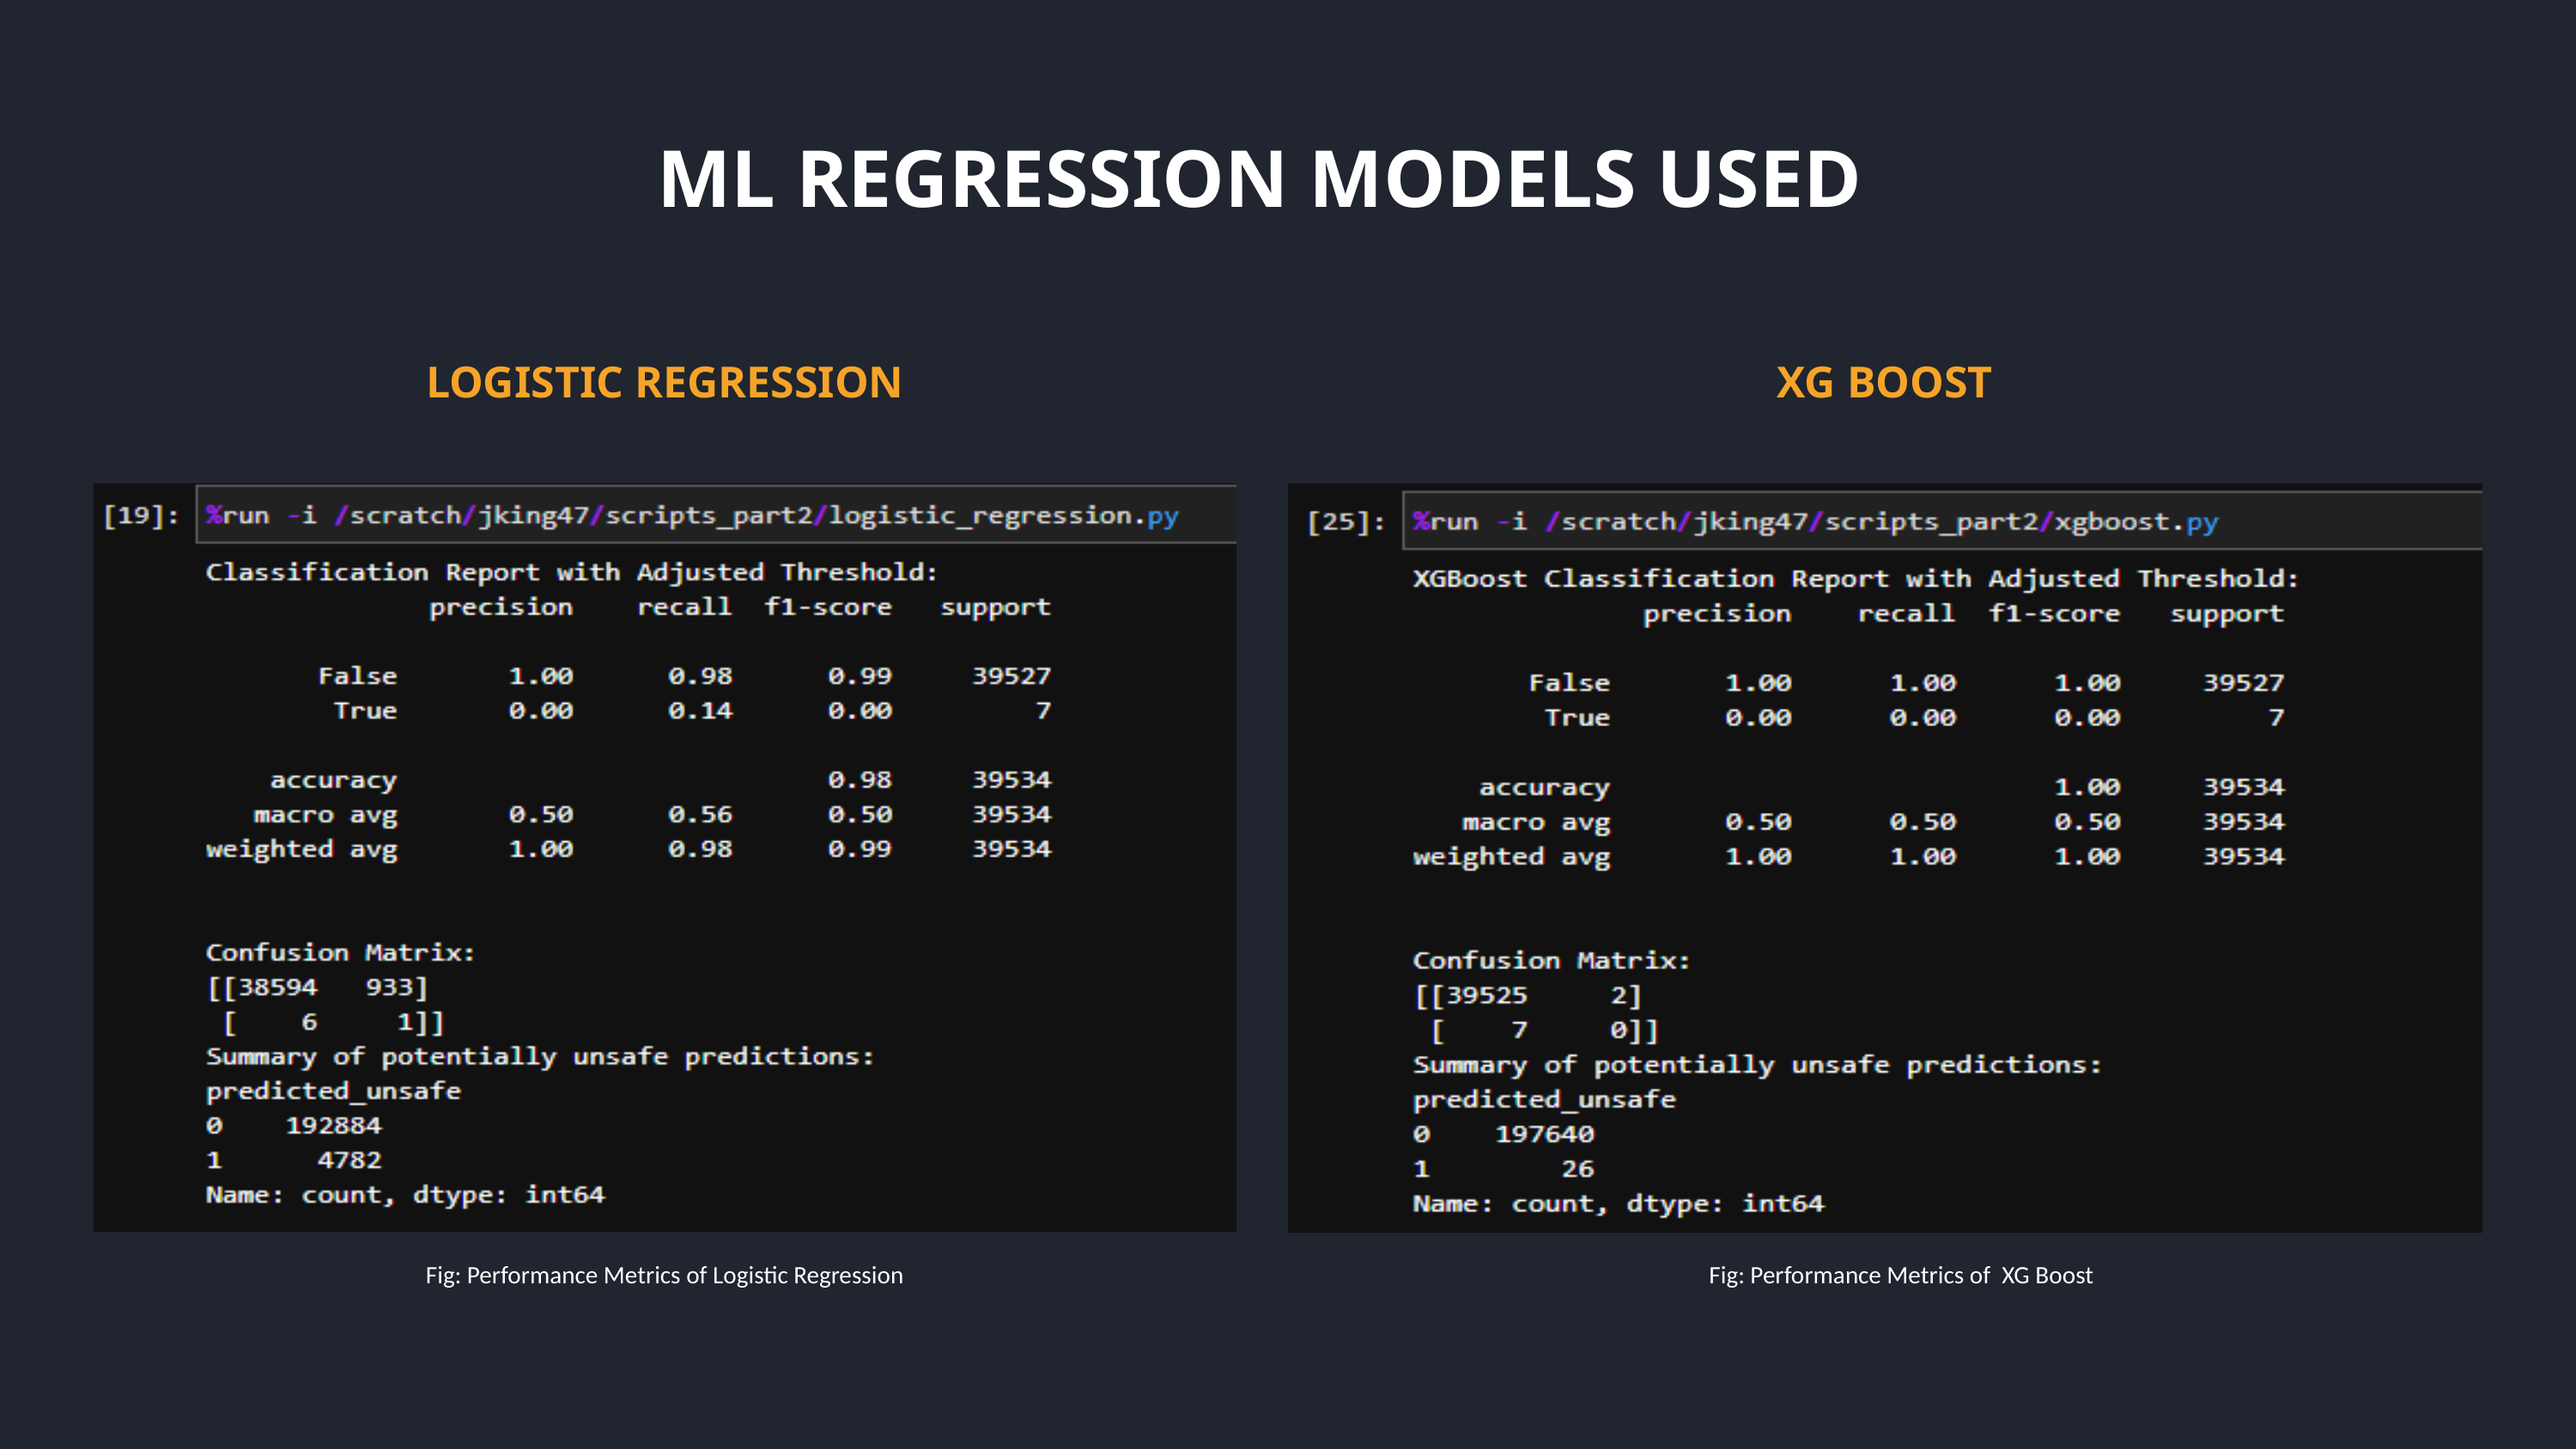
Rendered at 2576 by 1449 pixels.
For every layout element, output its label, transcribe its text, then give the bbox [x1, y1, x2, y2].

picture [1287, 483, 2482, 1234]
text_box XG BOOST [1764, 349, 2006, 414]
text_box LOGISTIC REGRESSION [413, 349, 917, 414]
text_box Fig: Performance Metrics of Logistic Regression [374, 1252, 957, 1301]
title ML REGRESSION MODELS USED [551, 94, 1969, 257]
text_box Fig: Performance Metrics of XG Boost [1686, 1252, 2117, 1301]
picture [94, 483, 1236, 1232]
